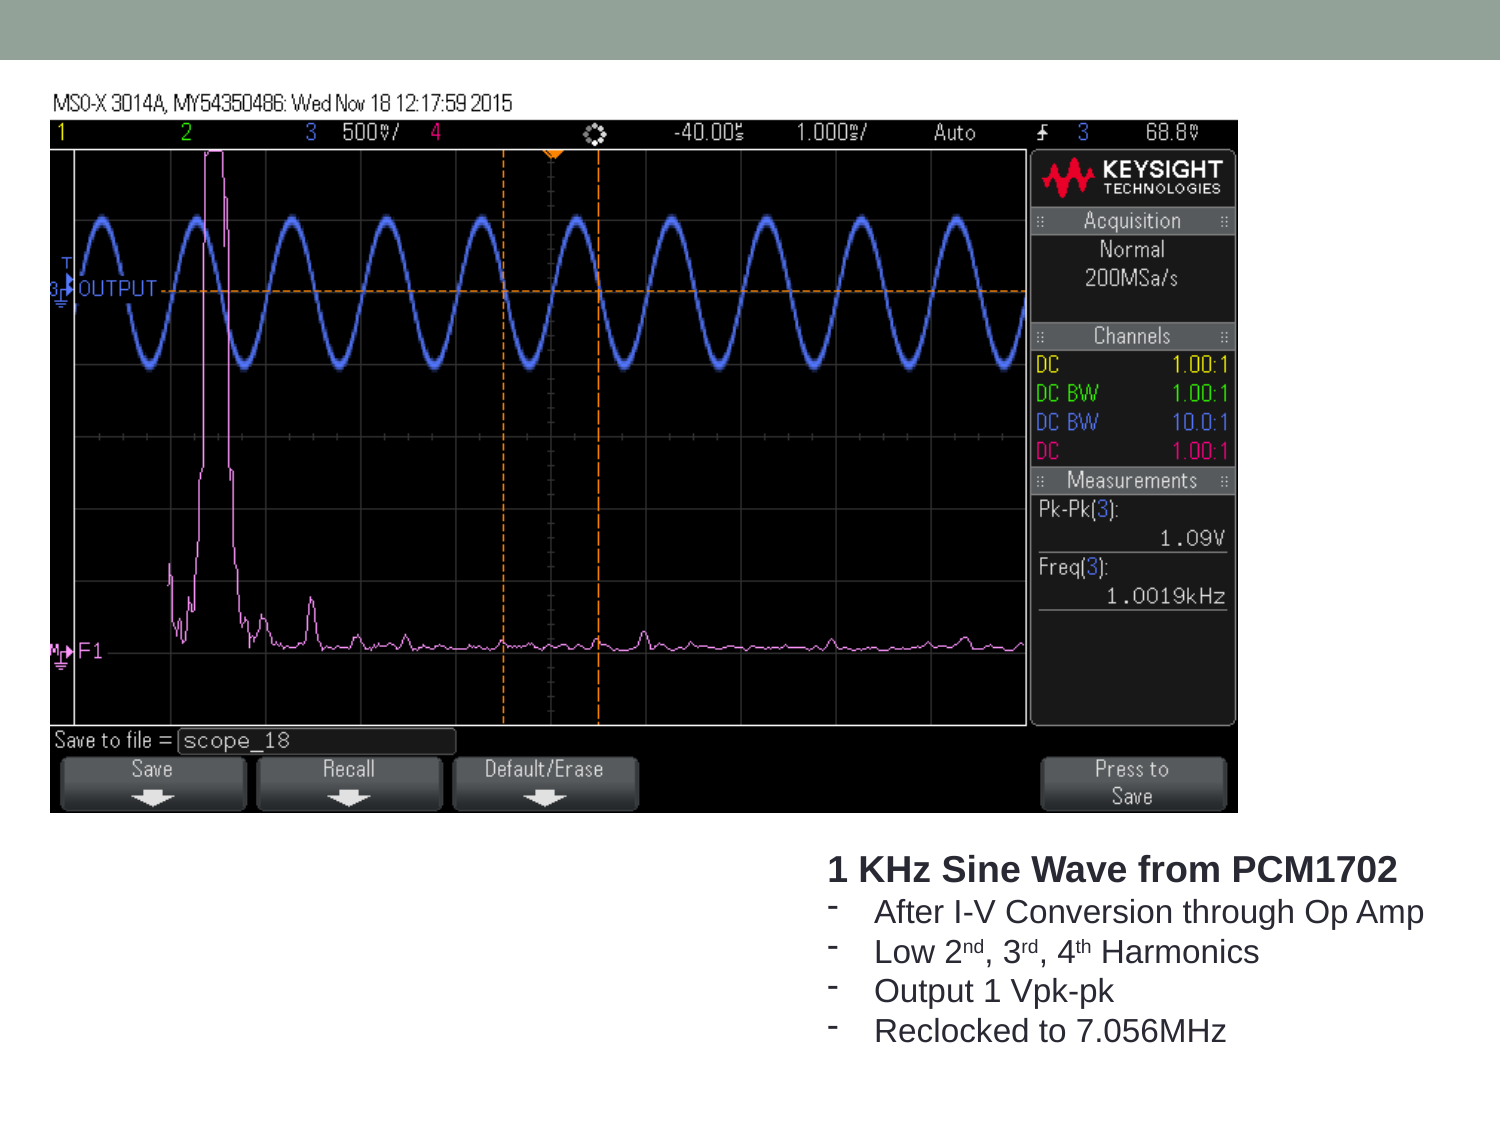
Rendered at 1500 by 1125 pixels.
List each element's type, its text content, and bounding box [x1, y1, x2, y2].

picture [49, 87, 1238, 813]
text_box 1 KHz Sine Wave from PCM1702 After I-V Conversion through Op Amp Low 2nd, 3rd, 4th Harmonics Output 1 Vpk-pk Reclocked to 7.056MHz [812, 837, 1463, 1057]
